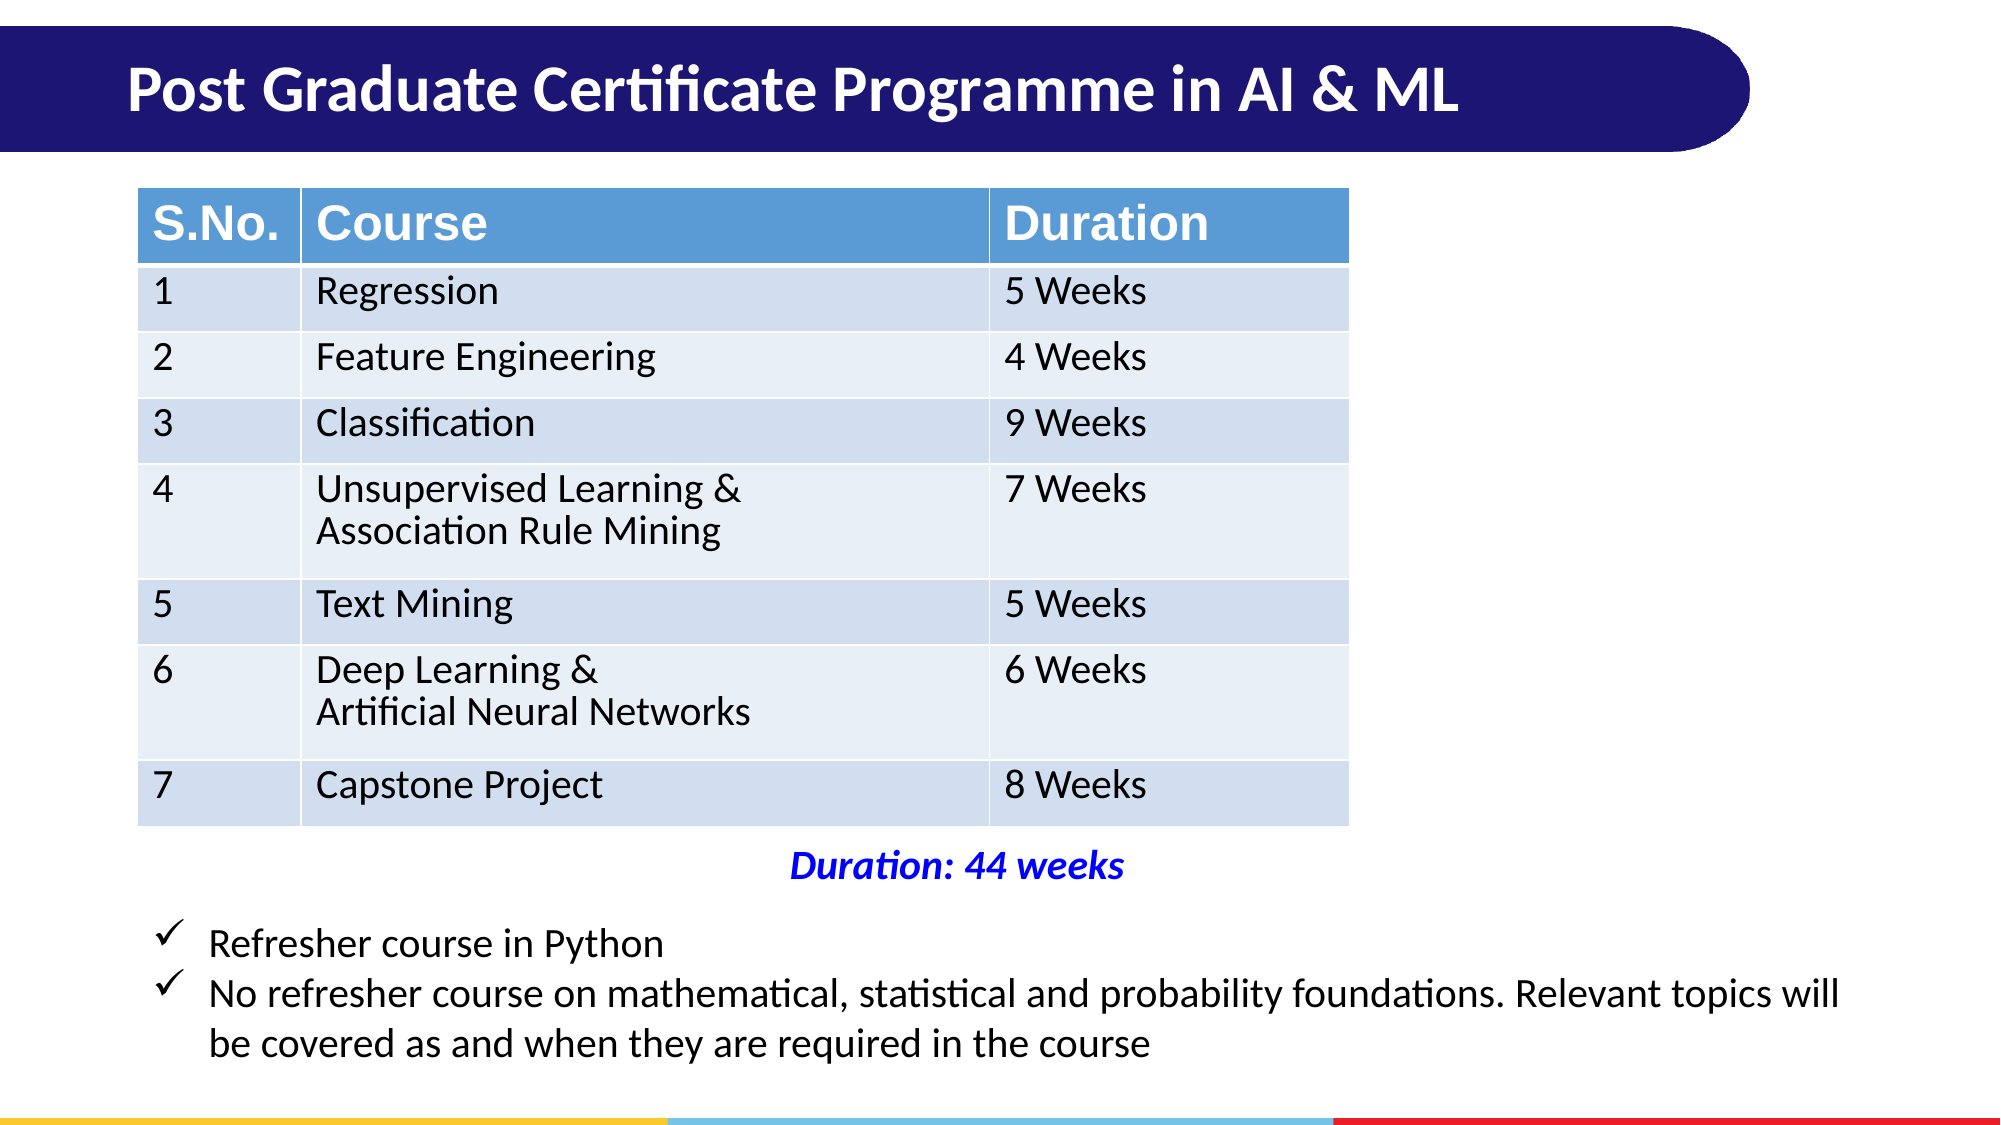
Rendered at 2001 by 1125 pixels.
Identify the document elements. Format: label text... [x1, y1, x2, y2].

table_cell Unsupervised Learning & Association Rule Mining [302, 465, 989, 578]
table_cell 5 Weeks [990, 268, 1349, 331]
table_cell Feature Engineering [302, 333, 989, 397]
table_cell Capstone Project [302, 761, 989, 826]
table_cell 5 Weeks [990, 580, 1349, 644]
table_cell 4 [138, 465, 300, 578]
table_cell 9 Weeks [990, 399, 1349, 463]
text_box [74, 45, 1425, 233]
table_cell 6 [138, 646, 300, 759]
table_cell 1 [138, 268, 300, 331]
table_header Course [302, 188, 989, 263]
picture [1425, 113, 1750, 152]
table_cell 2 [138, 333, 300, 397]
table_cell 6 Weeks [990, 646, 1349, 759]
picture [0, 1118, 2000, 1125]
table_header Duration [990, 188, 1349, 263]
table_cell 5 [138, 580, 300, 644]
picture [0, 26, 1750, 152]
table_cell 7 Weeks [990, 465, 1349, 578]
table_cell Deep Learning & Artificial Neural Networks [302, 646, 989, 759]
table_cell Regression [302, 268, 989, 331]
text_box Duration: 44 weeks [774, 830, 1302, 896]
table_cell 4 Weeks [990, 333, 1349, 397]
table_cell Text Mining [302, 580, 989, 644]
table_cell 3 [138, 399, 300, 463]
table_cell 7 [138, 761, 300, 826]
table_cell Classification [302, 399, 989, 463]
table_cell 8 Weeks [990, 761, 1349, 826]
table_header S.No. [138, 188, 300, 263]
text_box Refresher course in Python No refresher course on mathematical, statistical and probability foundations. Relevant topics will be covered as and when they are required in the course [137, 908, 1877, 1074]
text_box Post Graduate Certificate Programme in AI & ML [112, 37, 1913, 113]
